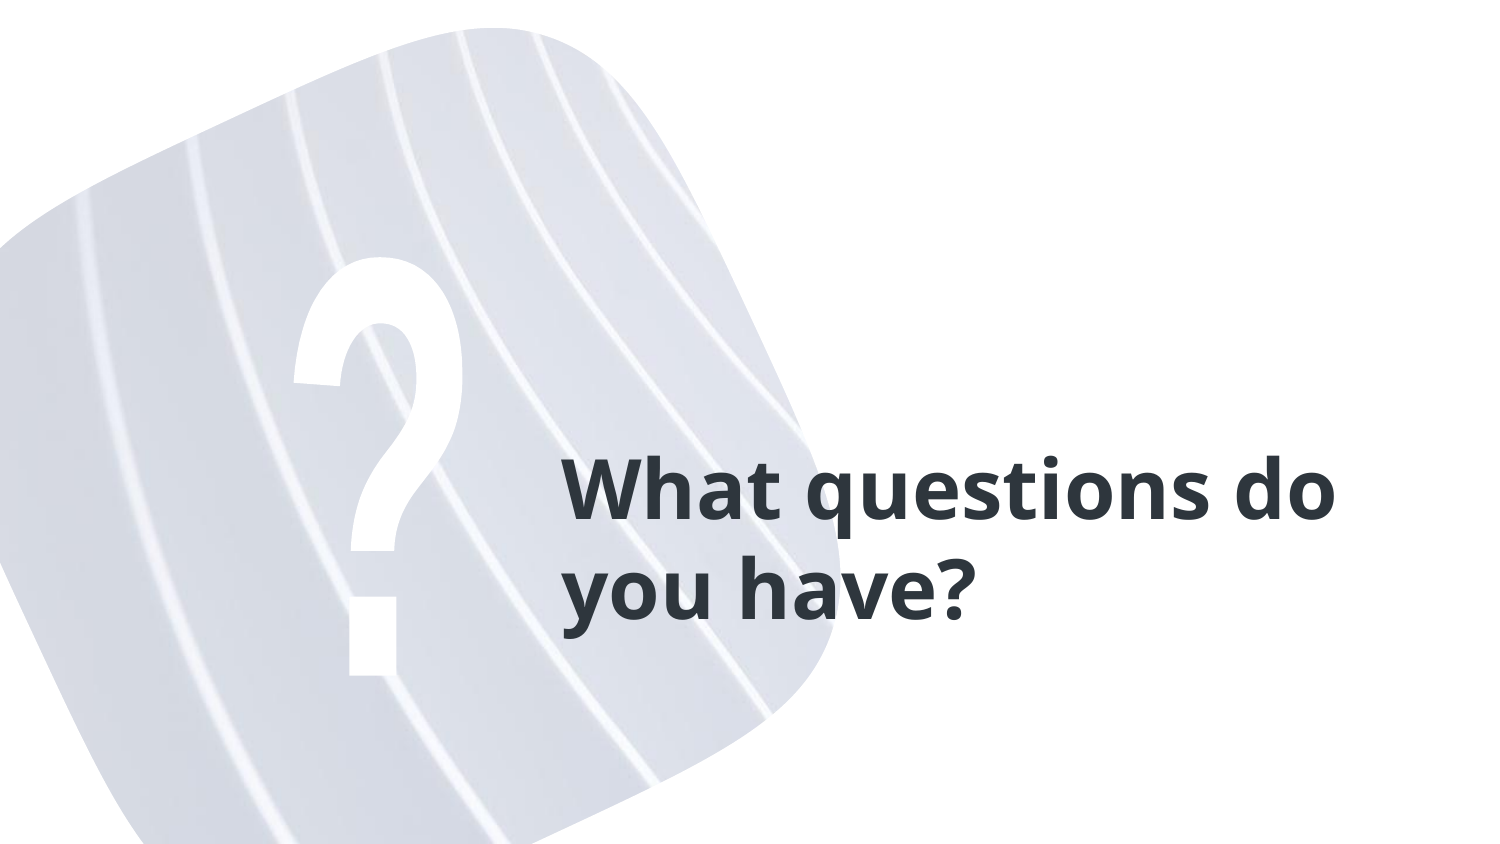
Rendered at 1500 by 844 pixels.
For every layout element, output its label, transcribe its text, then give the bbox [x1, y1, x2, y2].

title What questions do you have? [561, 445, 1388, 637]
picture [0, 28, 829, 844]
